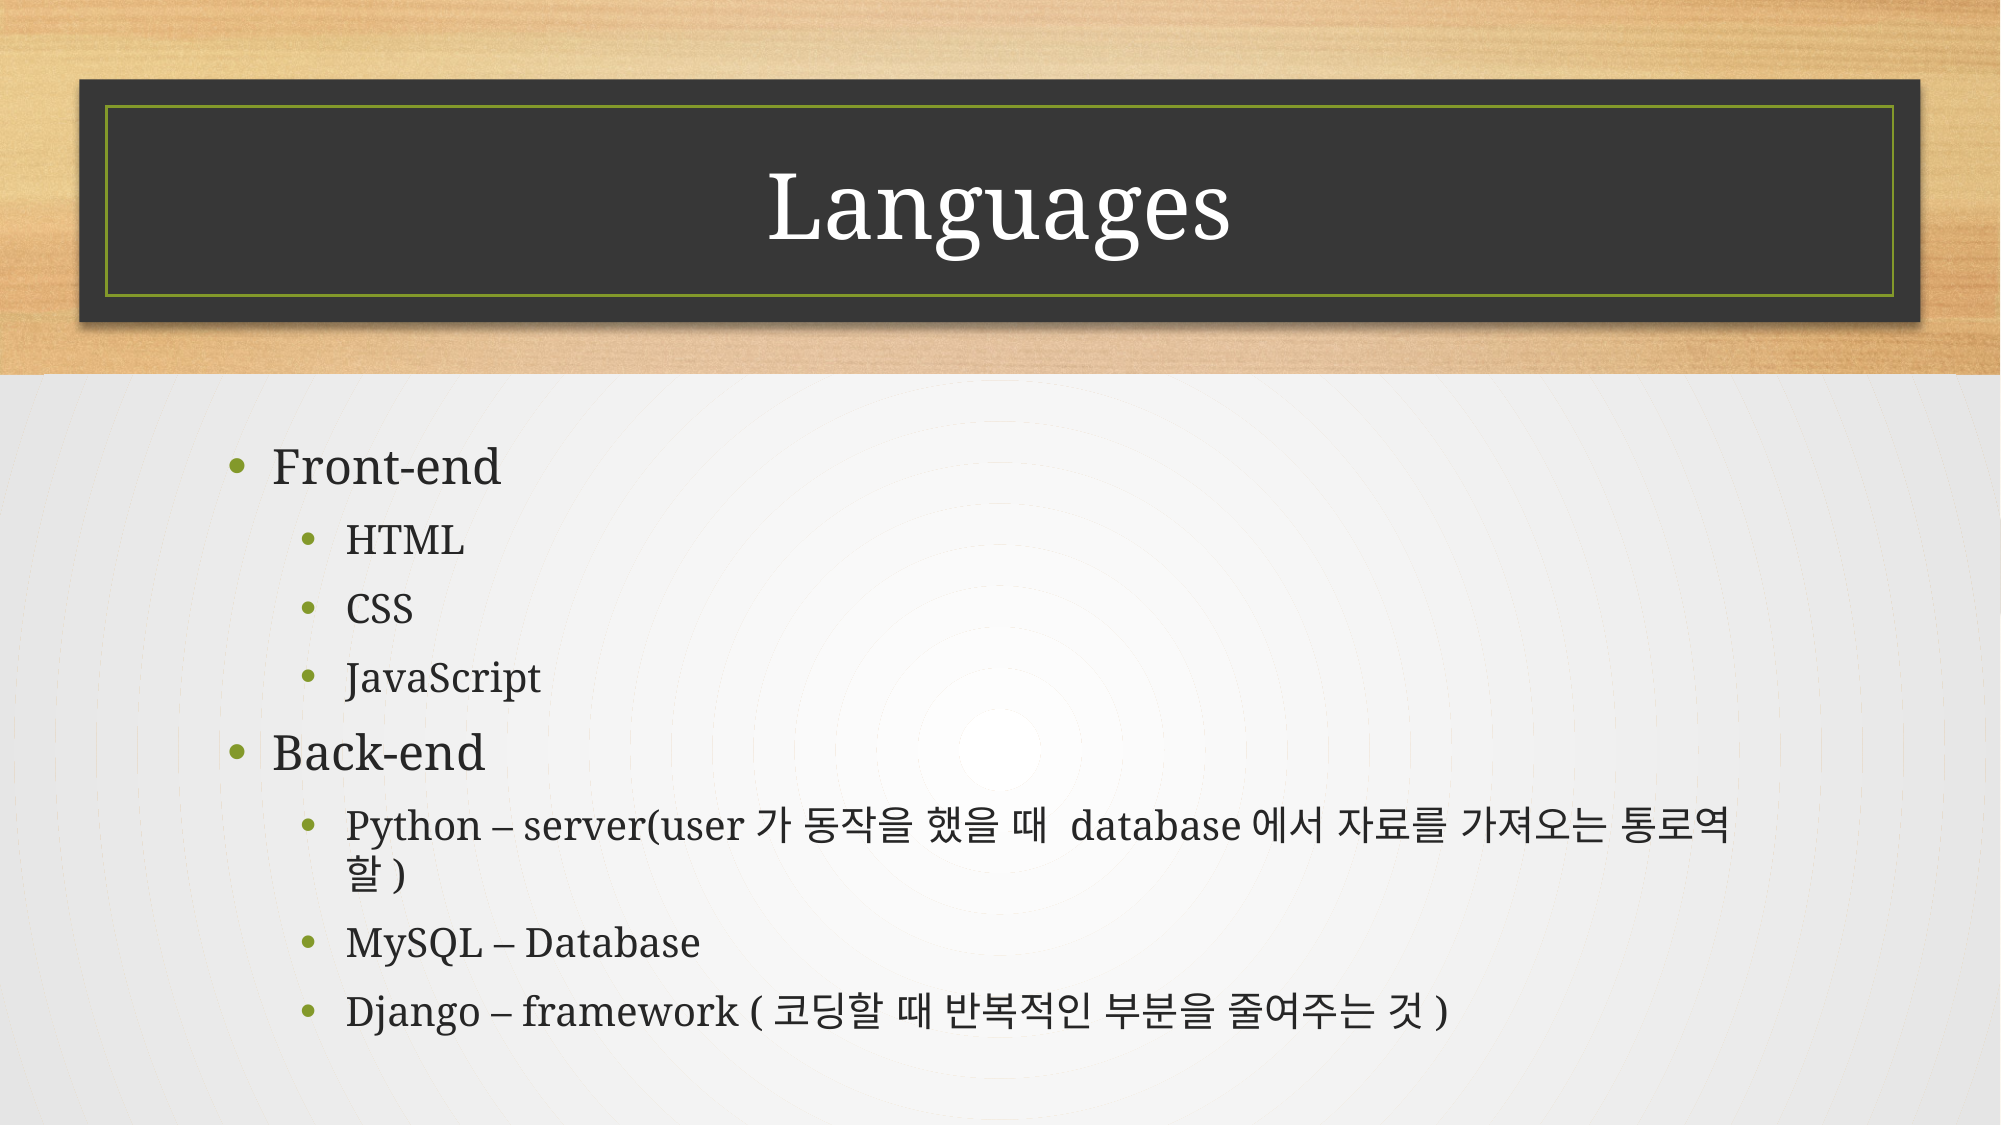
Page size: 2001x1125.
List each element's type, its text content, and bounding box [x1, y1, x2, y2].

text_box [0, 0, 2000, 374]
list Front-end HTML CSS JavaScript Back-end Python – server(user가 동작을 했을 때 database에서 자료를 가져오는 통로역할) MySQL – Database Django – framework (코딩할 때 반복적인 부분을 줄여주는 것) [212, 428, 1788, 1046]
text_box [0, 374, 2000, 1125]
text_box [78, 78, 1922, 323]
text_box [106, 106, 1894, 296]
